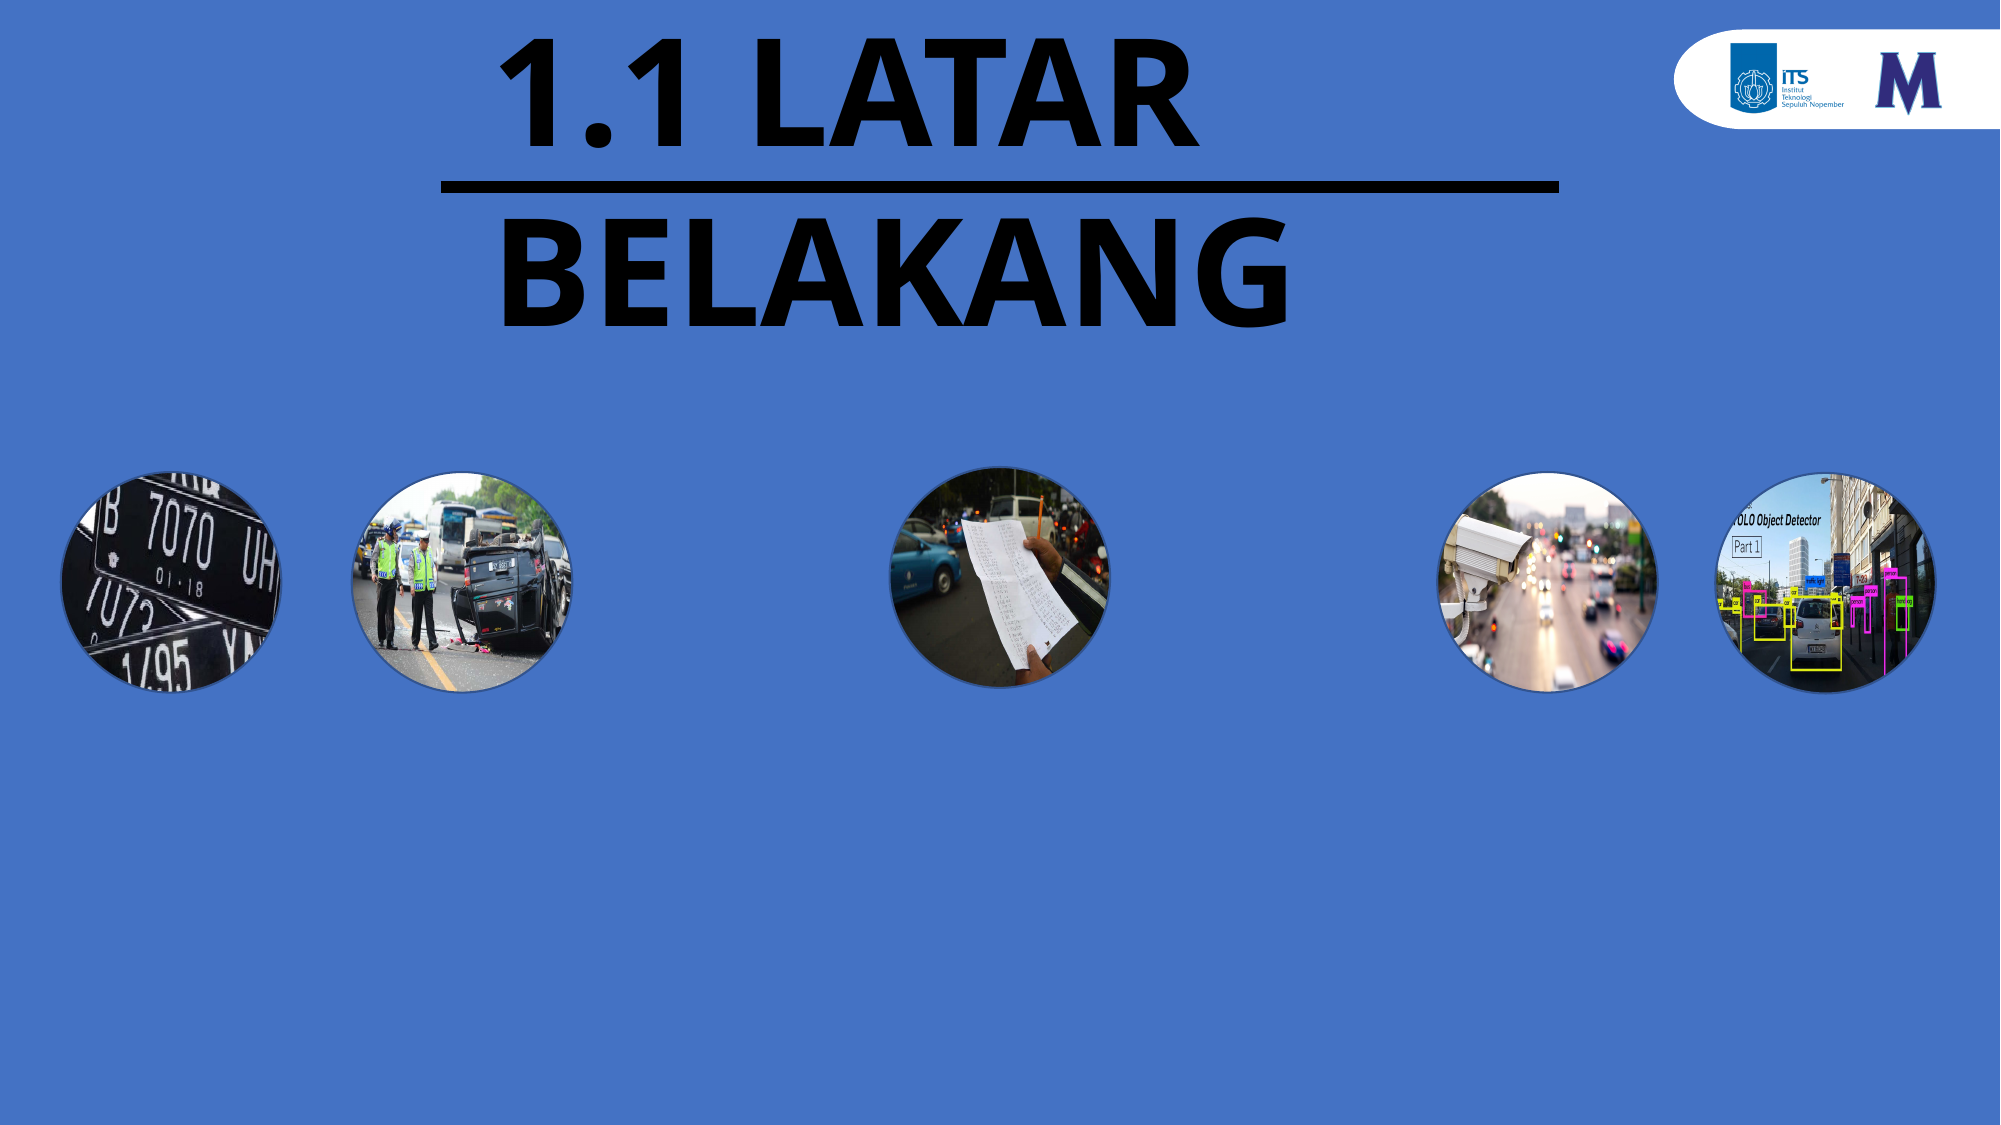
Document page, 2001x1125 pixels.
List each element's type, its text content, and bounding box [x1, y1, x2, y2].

text_box [888, 465, 1112, 689]
text_box [1436, 470, 1659, 694]
text_box 1.1 LATAR BELAKANG [476, 0, 1574, 364]
text_box [1672, 28, 2000, 131]
text_box [59, 470, 283, 694]
text_box [1714, 471, 1937, 695]
text_box [350, 470, 574, 694]
picture [1726, 39, 1847, 117]
picture [1874, 48, 1943, 117]
